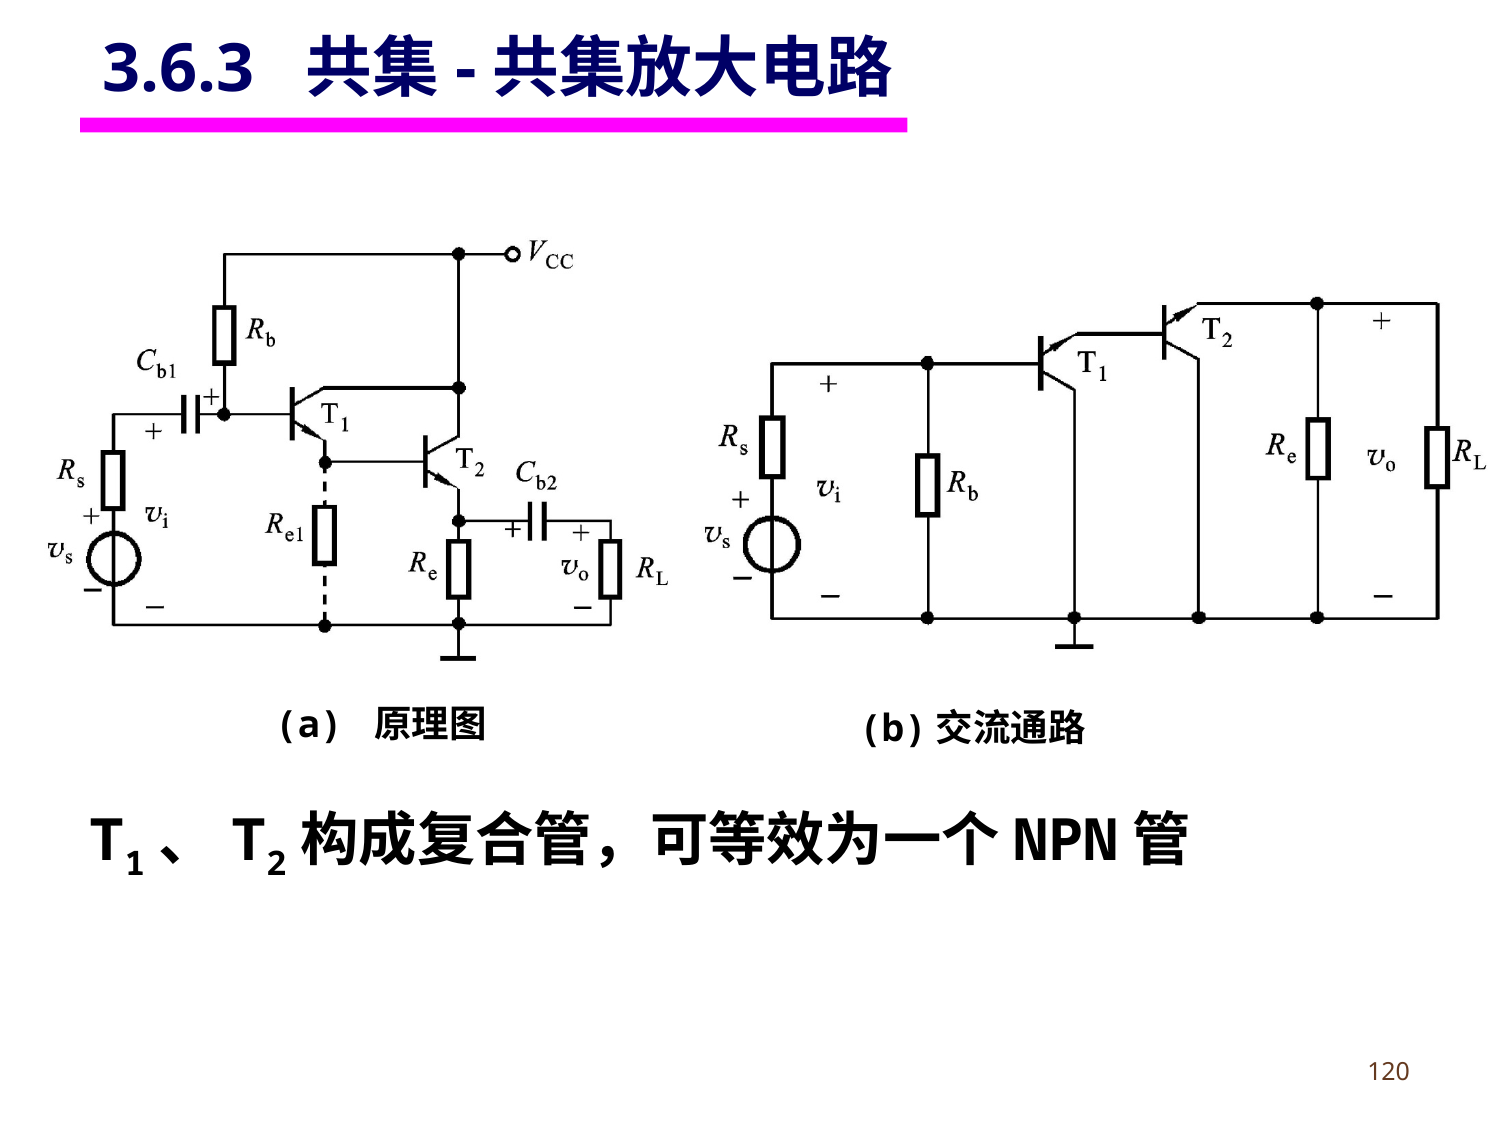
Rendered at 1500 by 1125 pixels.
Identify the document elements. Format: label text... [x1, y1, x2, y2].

slide_number 120 [1074, 1042, 1425, 1103]
text_box 3.6.3 共集-共集放大电路 [87, 17, 1113, 113]
text_box (b)交流通路 [844, 684, 1270, 756]
text_box (a) 原理图 [260, 692, 511, 753]
text_box T1、T2构成复合管，可等效为一个NPN管 [75, 774, 1450, 890]
picture [38, 230, 680, 669]
picture [690, 280, 1494, 669]
